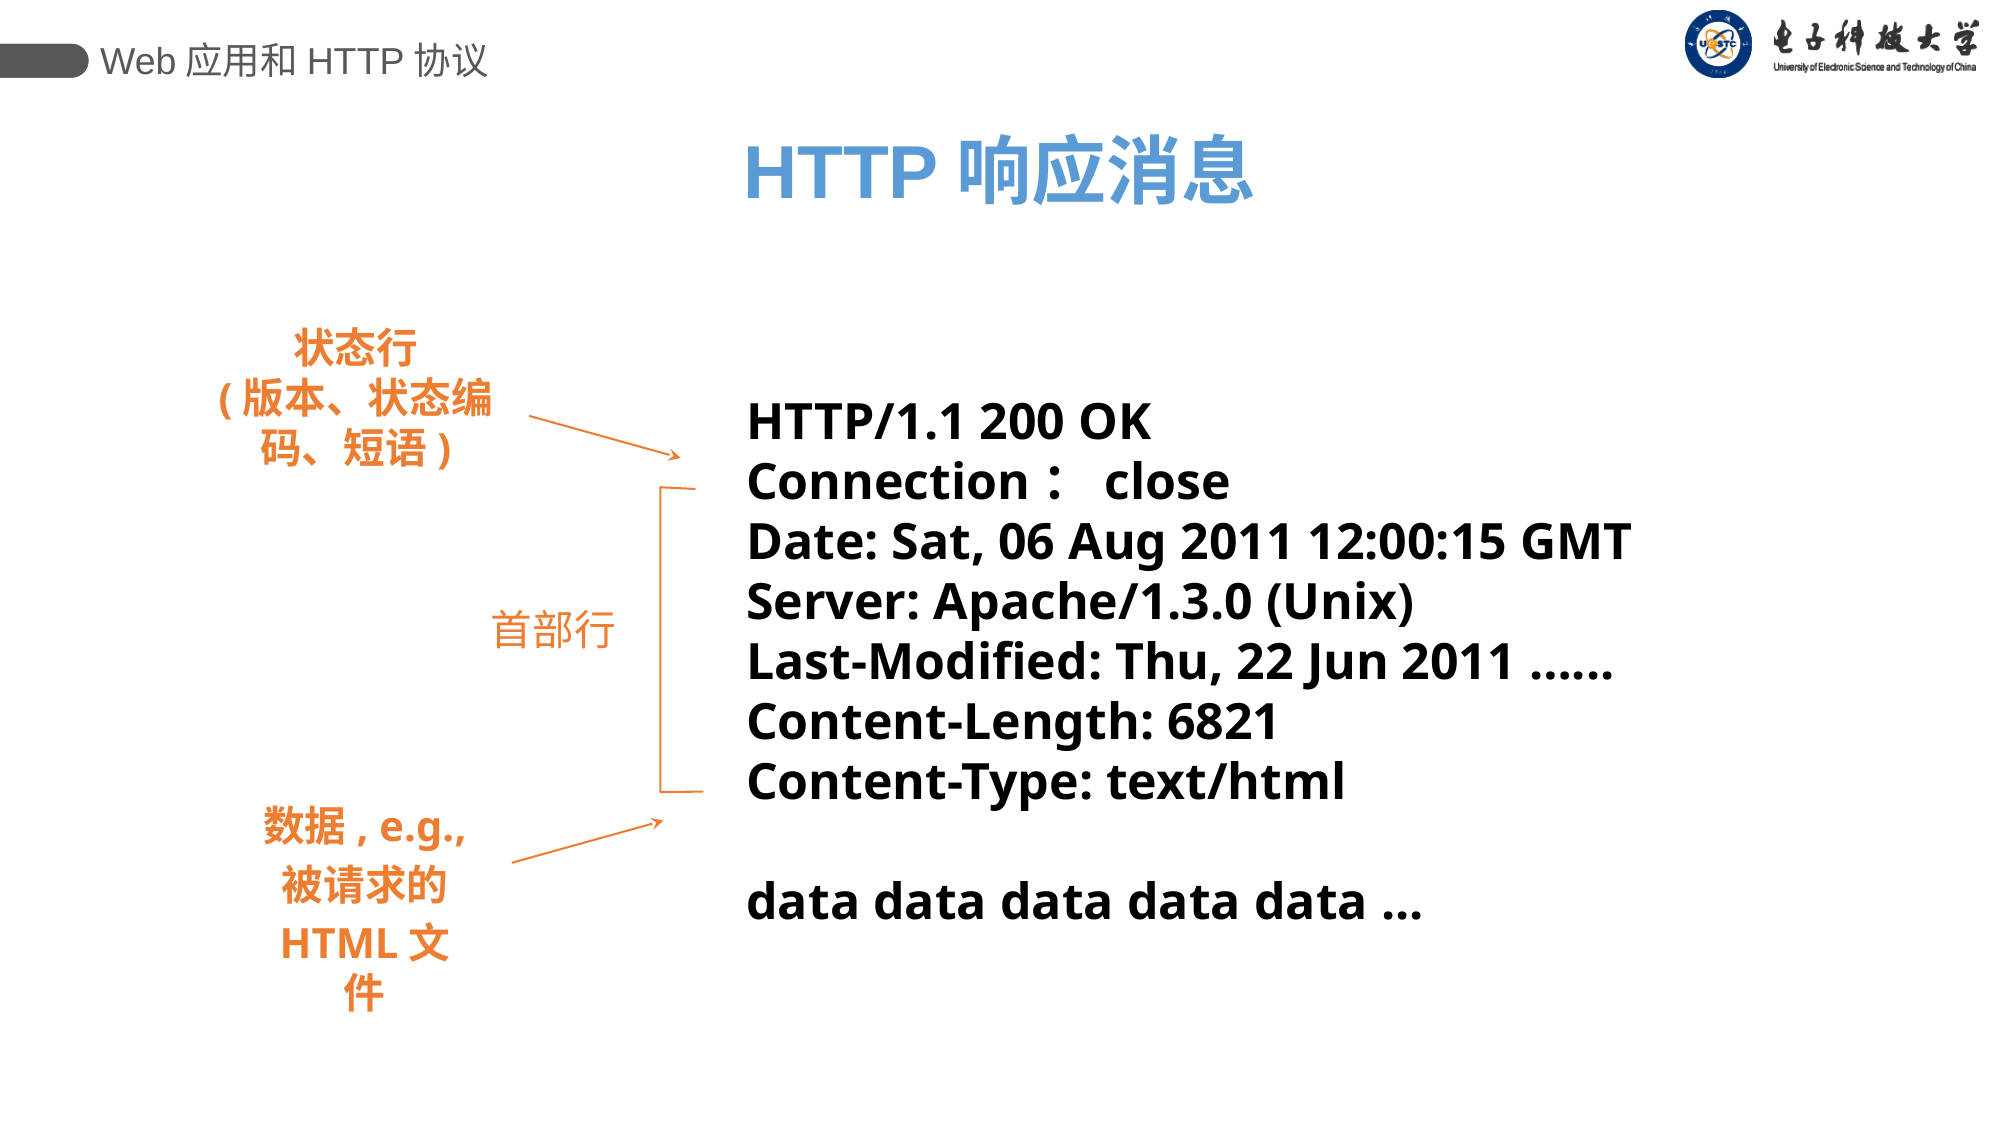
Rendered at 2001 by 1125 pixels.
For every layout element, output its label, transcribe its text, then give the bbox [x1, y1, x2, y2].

text_box [660, 487, 703, 793]
picture [1685, 10, 1979, 78]
text_box [300, 75, 1576, 263]
text_box [667, 448, 681, 461]
text_box HTTP响应消息 [728, 116, 1272, 222]
text_box 数据, e.g., 被请求的 HTML文件 [246, 792, 484, 1025]
text_box 首部行 [474, 596, 632, 662]
text_box 状态行 (版本、状态编码、短语) [199, 314, 512, 480]
text_box Web应用和HTTP协议 [100, 28, 495, 91]
text_box HTTP/1.1 200 OK Connection：close Date: Sat, 06 Aug 2011 12:00:15 GMT Server: Apache/1.3.0 (Unix) Last-Modified: Thu, 22 Jun 2011 …... Content-Length: 6821 Content-Type: text/html data data data data data ... [731, 381, 1863, 937]
text_box [649, 817, 664, 830]
